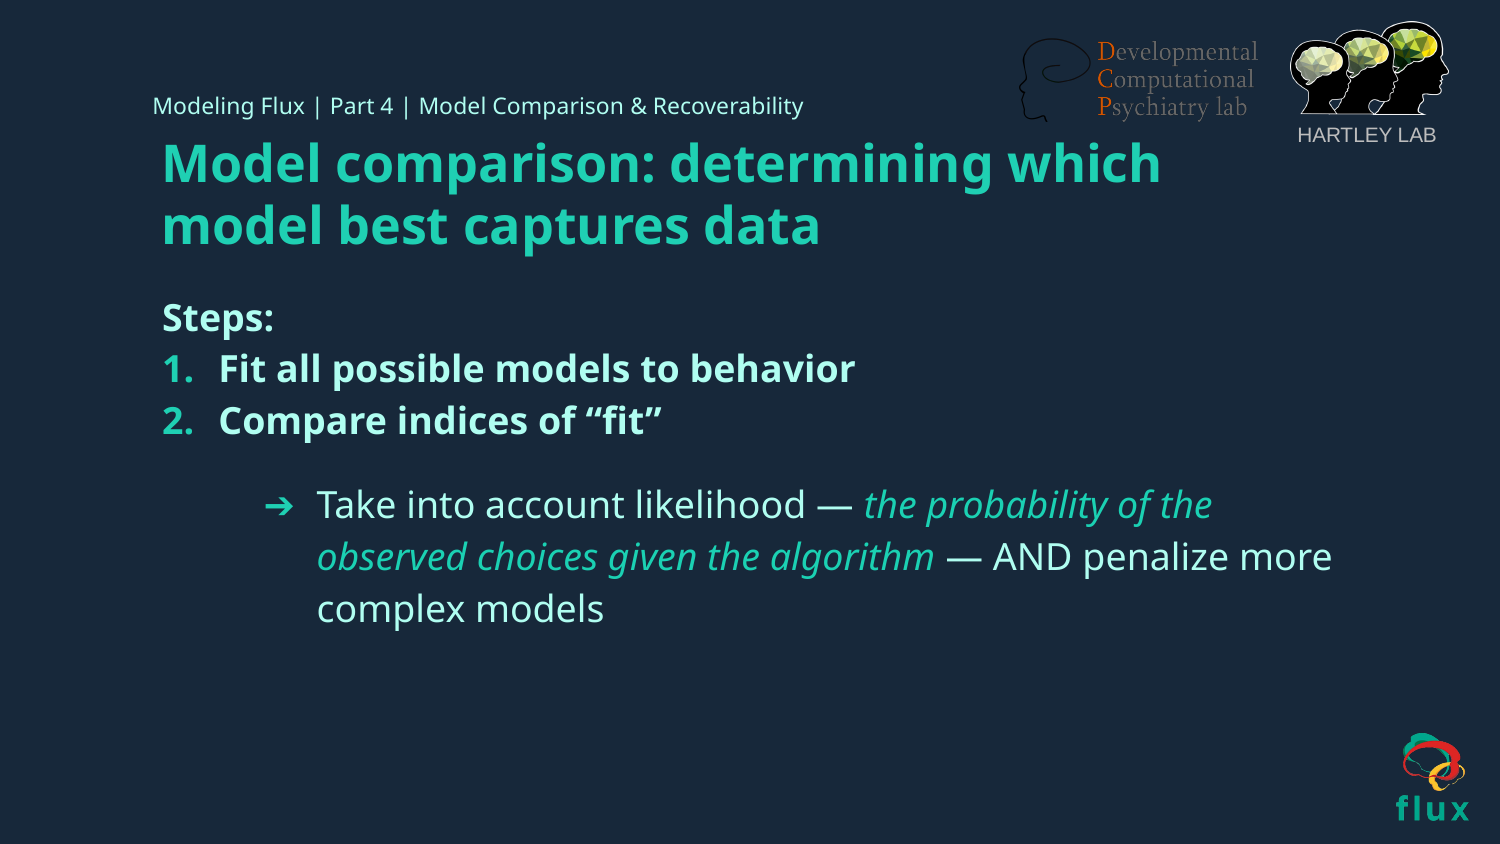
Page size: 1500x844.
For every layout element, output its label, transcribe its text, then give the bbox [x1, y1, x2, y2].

text_box Modeling Flux | Part 4 | Model Comparison & Recoverability [137, 78, 1118, 134]
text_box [1244, 20, 1490, 156]
text_box Take into account likelihood — the probability of the observed choices given the algorithm — AND penalize more complex models [226, 459, 1367, 645]
picture [1014, 38, 1244, 124]
picture [1390, 728, 1471, 823]
title Model comparison: determining which model best captures data [146, 132, 1245, 271]
text_box Steps: Fit all possible models to behavior Compare indices of “fit” [125, 271, 1266, 509]
